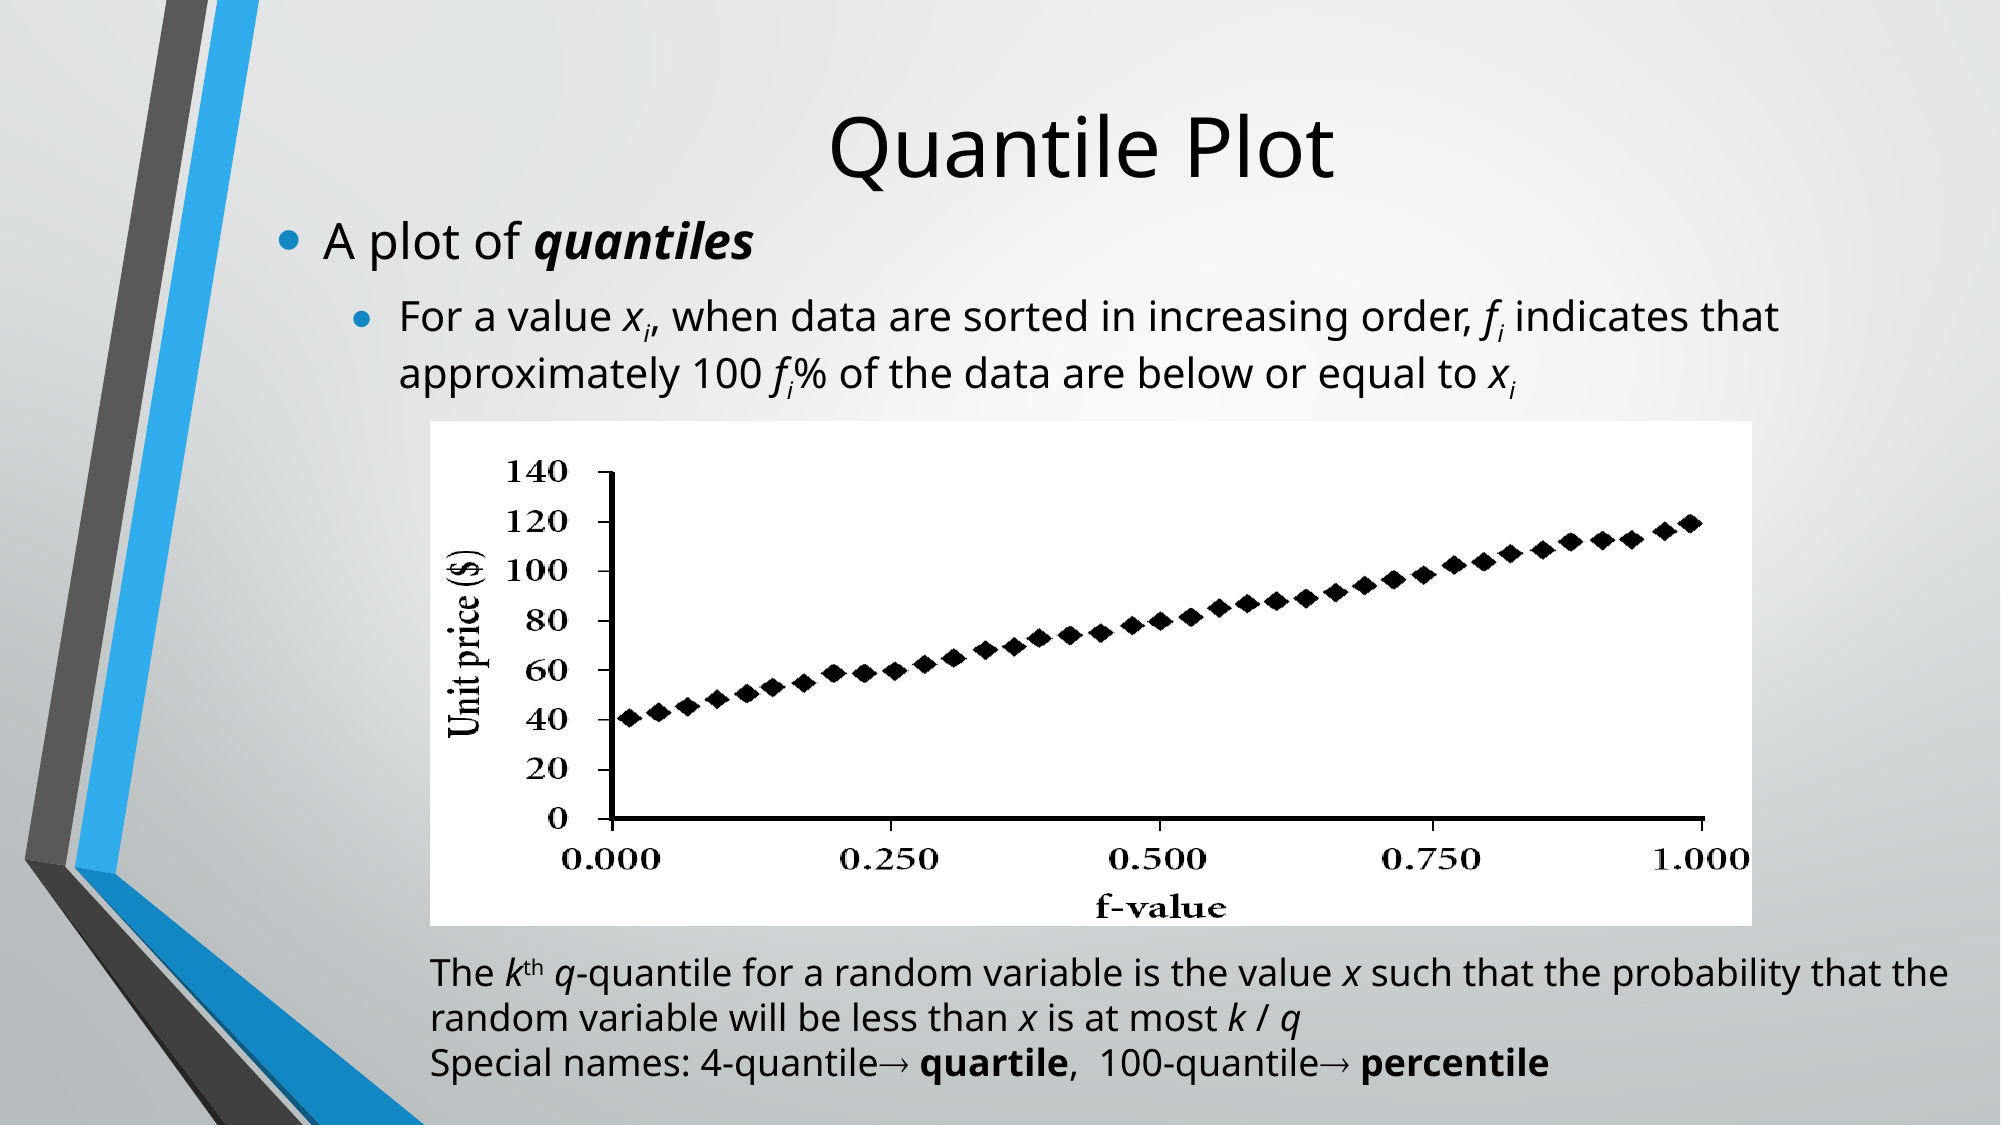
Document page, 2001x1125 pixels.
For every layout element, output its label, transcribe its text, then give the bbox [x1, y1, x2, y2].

picture [430, 421, 1753, 926]
title Quantile Plot [259, 0, 1904, 288]
text_box The kth q-quantile for a random variable is the value x such that the probability that the random variable will be less than x is at most k / q Special names: 4-quantile quartile, 100-quantile percentile [414, 941, 1972, 1092]
list A plot of quantiles For a value xi, when data are sorted in increasing order, fi indicates that approximately 100 fi% of the data are below or equal to xi [261, 207, 1906, 568]
